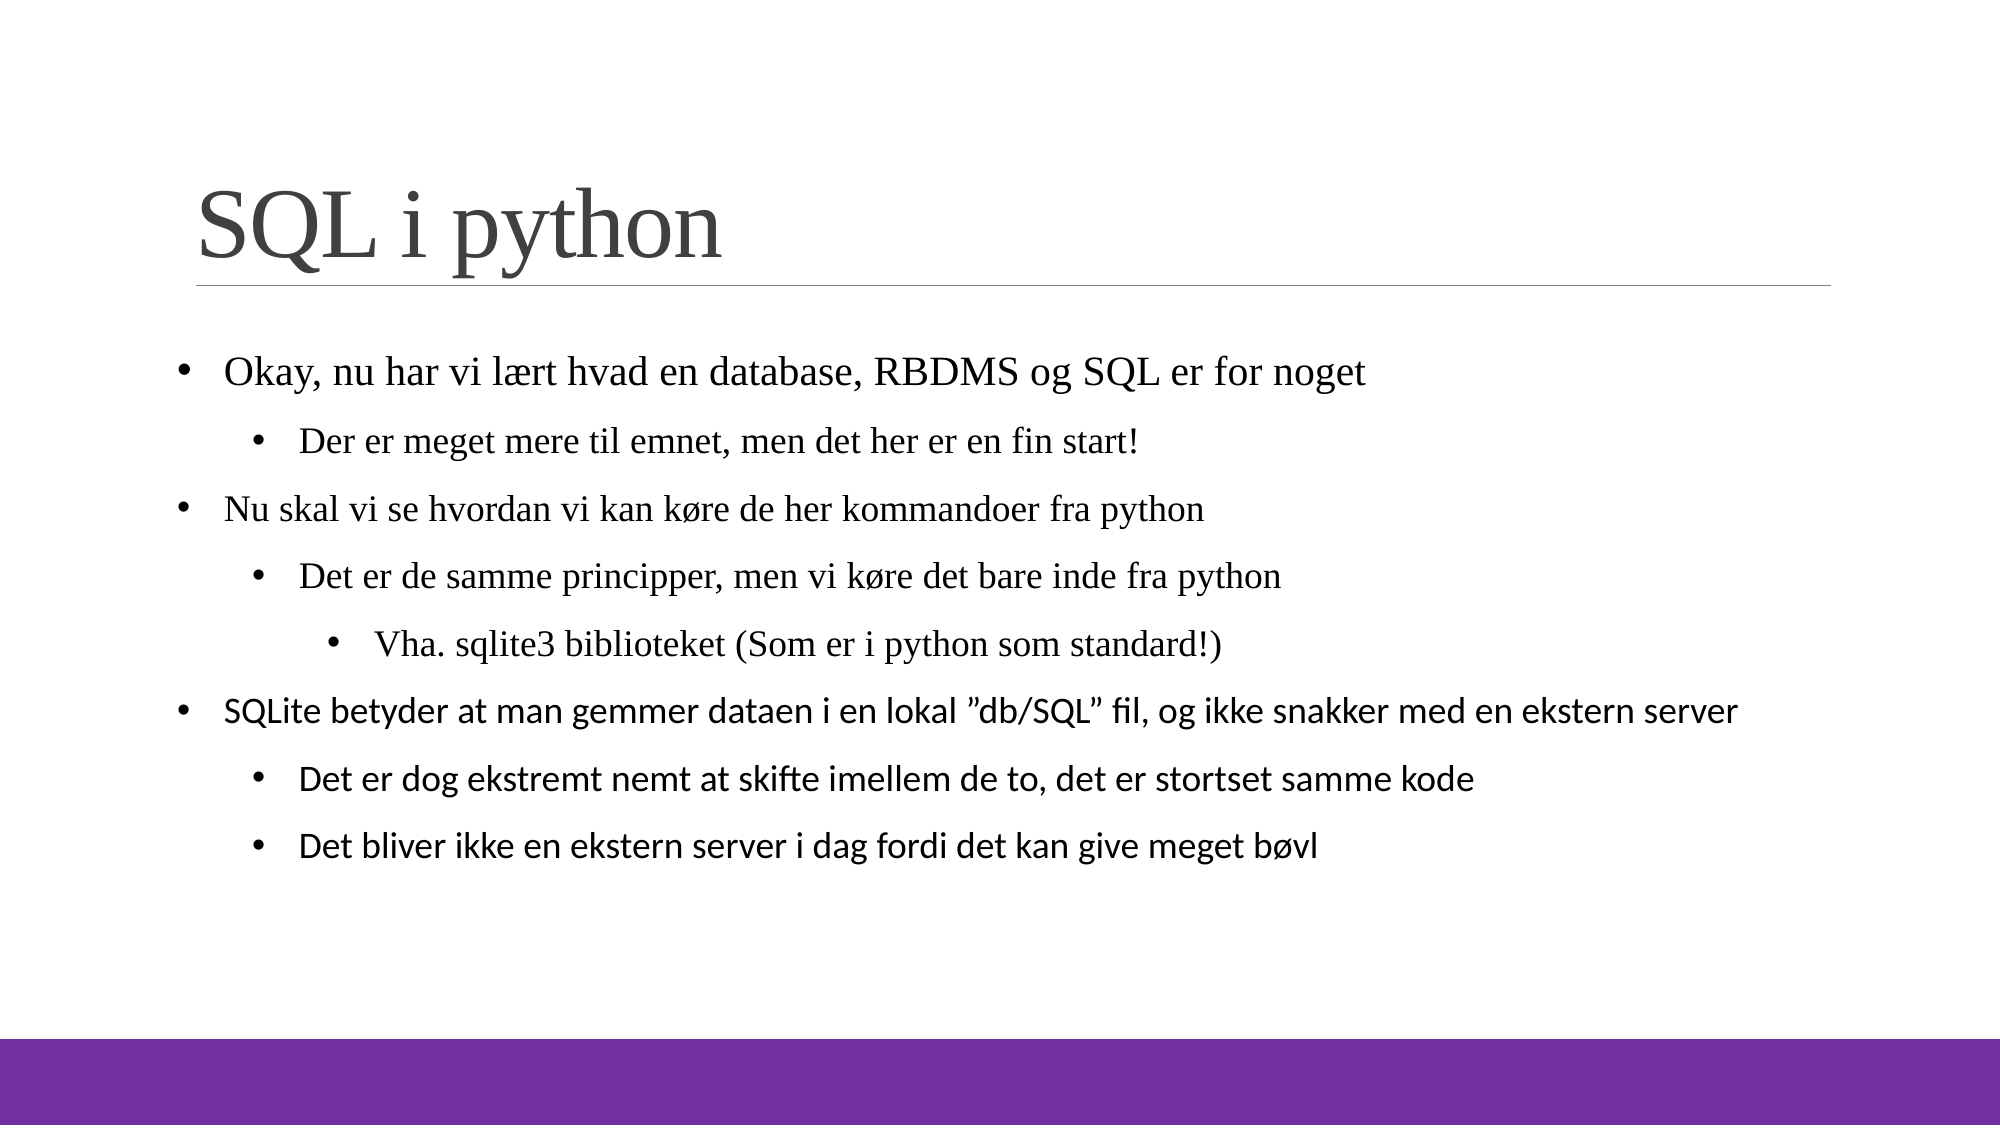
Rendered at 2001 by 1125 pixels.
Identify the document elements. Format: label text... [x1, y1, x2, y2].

text_box Okay, nu har vi lært hvad en database, RBDMS og SQL er for noget Der er meget mere til emnet, men det her er en fin start! Nu skal vi se hvordan vi kan køre de her kommandoer fra python Det er de samme principper, men vi køre det bare inde fra python Vha. sqlite3 biblioteket (Som er i python som standard!) SQLite betyder at man gemmer dataen i en lokal ”db/SQL” fil, og ikke snakker med en ekstern server Det er dog ekstremt nemt at skifte imellem de to, det er stortset samme kode Det bliver ikke en ekstern server i dag fordi det kan give meget bøvl [162, 311, 1838, 874]
title SQL i python [180, 47, 1830, 285]
